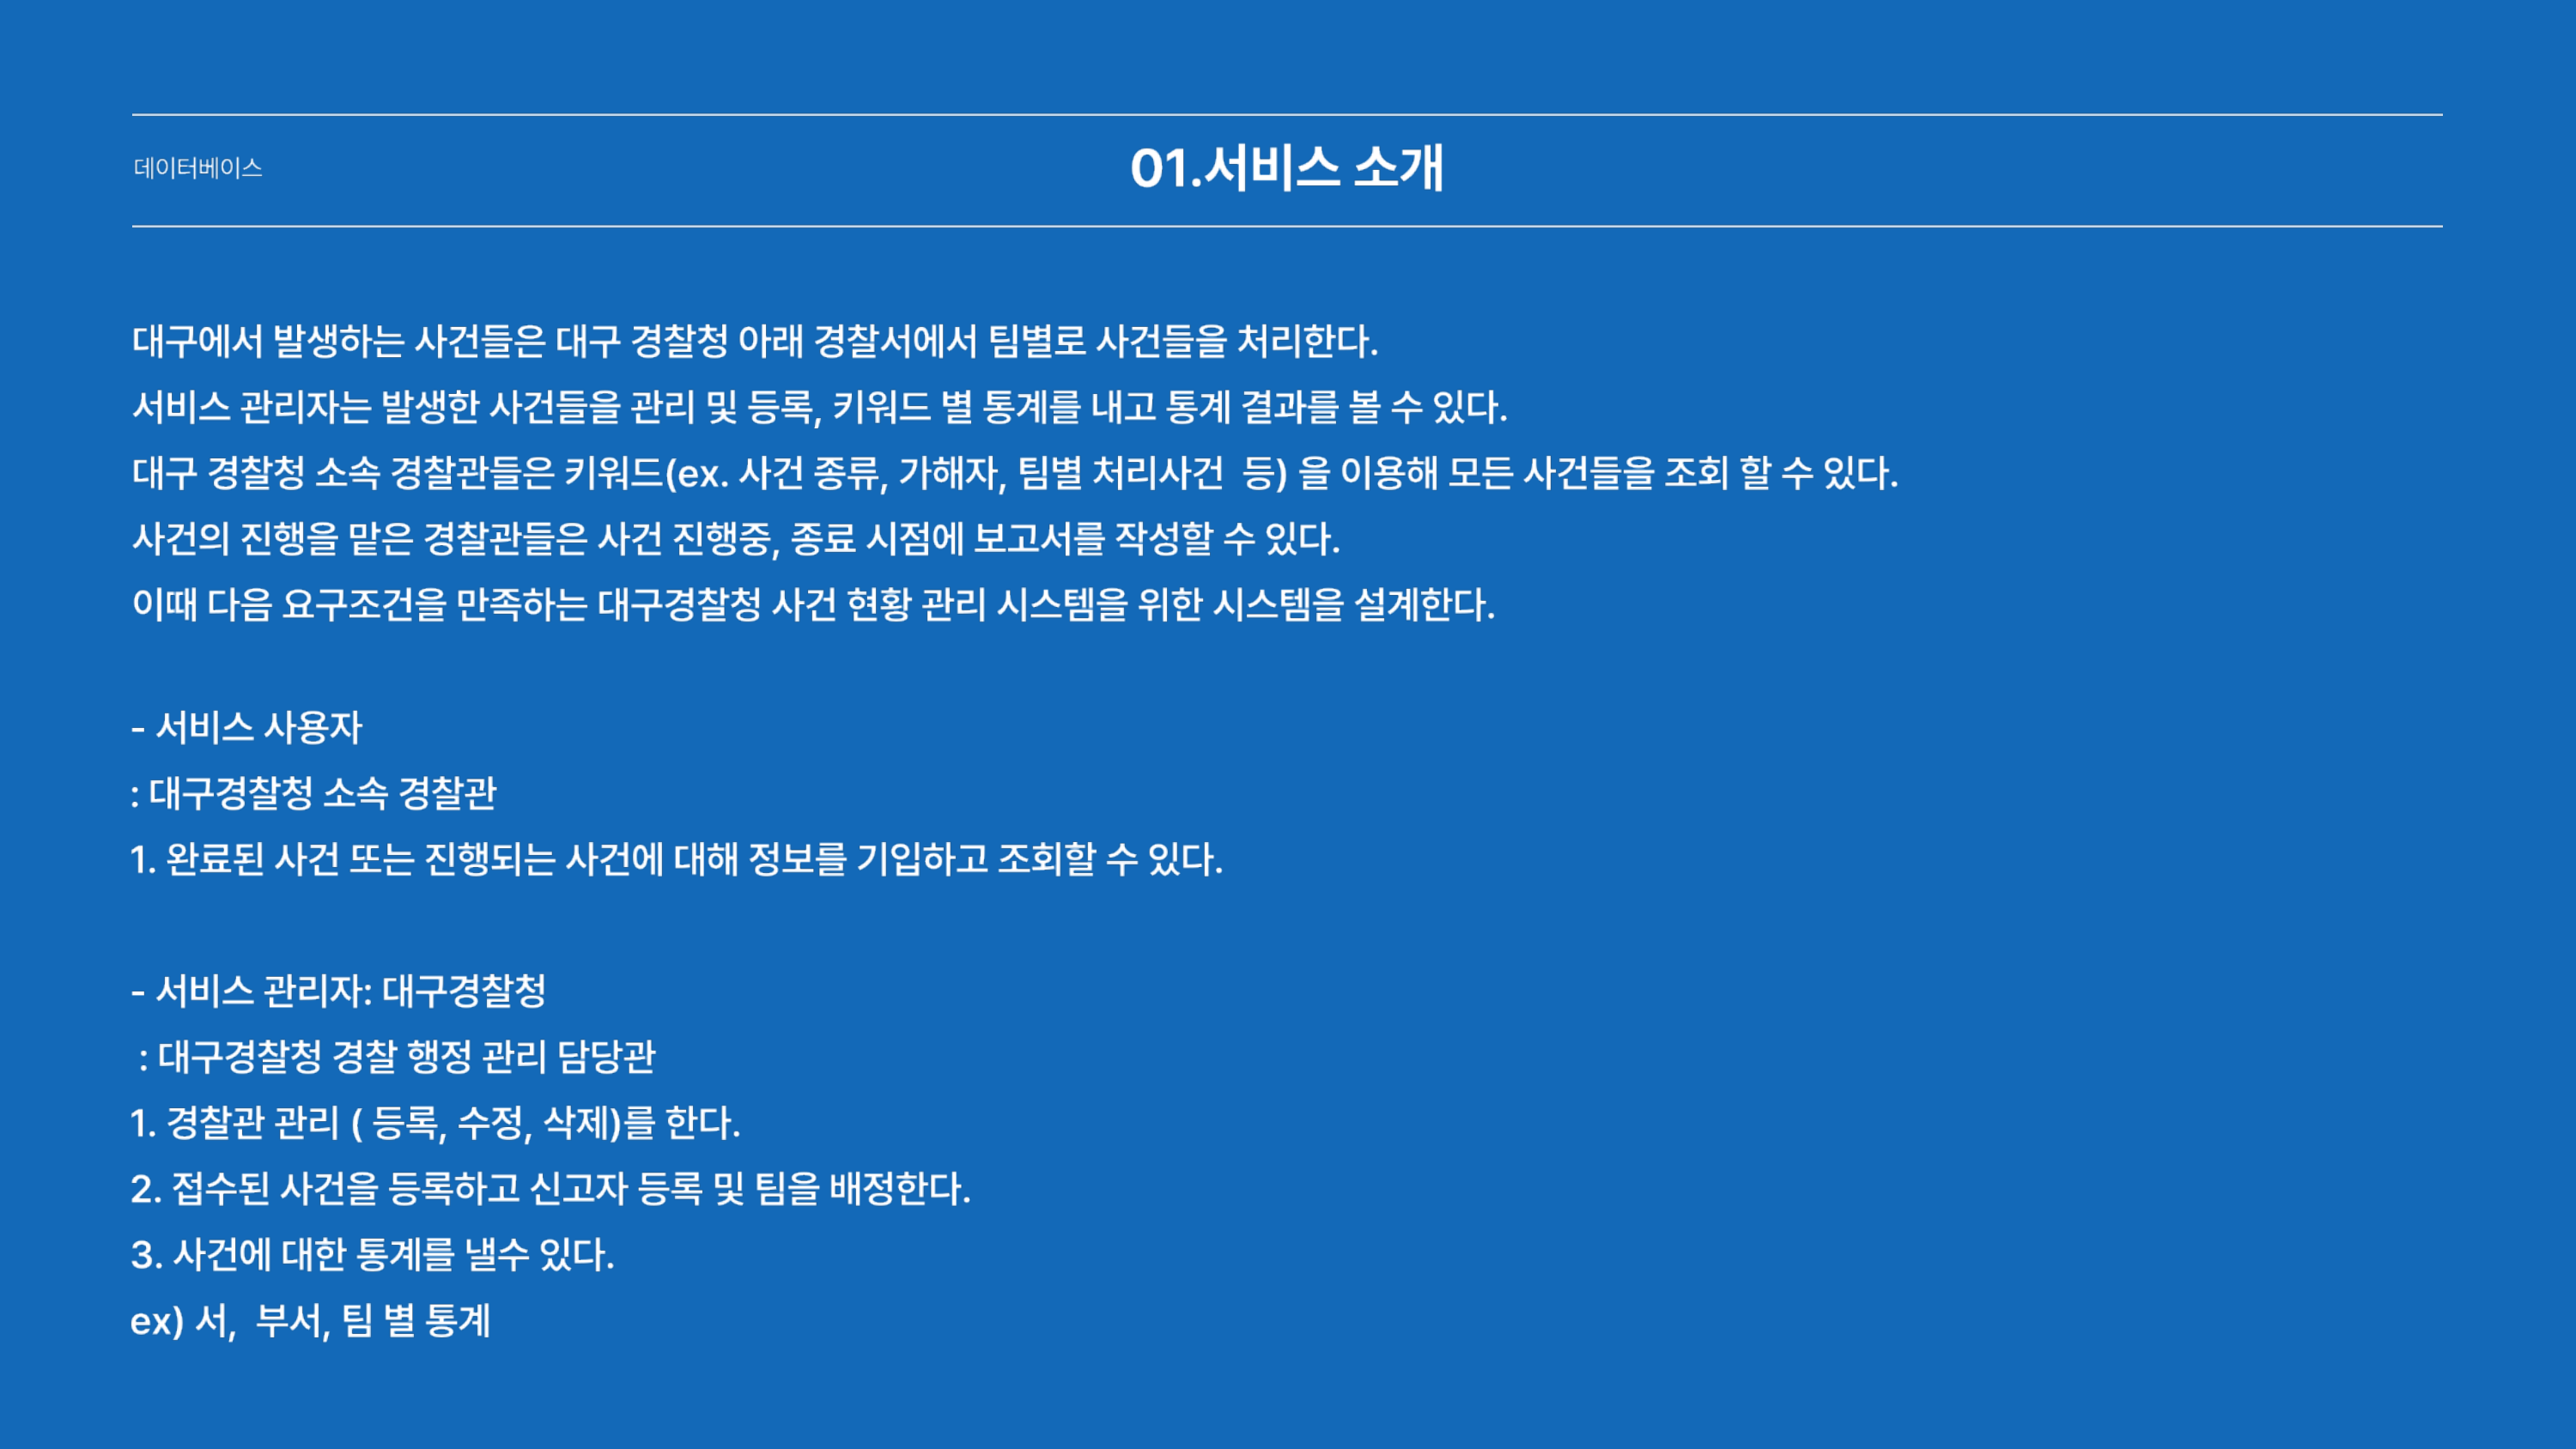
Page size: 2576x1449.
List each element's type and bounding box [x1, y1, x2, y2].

picture [801, 122, 1470, 222]
picture [125, 697, 1243, 907]
text_box [132, 111, 2444, 120]
picture [125, 960, 991, 1367]
picture [130, 147, 276, 198]
text_box [132, 222, 2444, 232]
picture [125, 311, 1920, 646]
